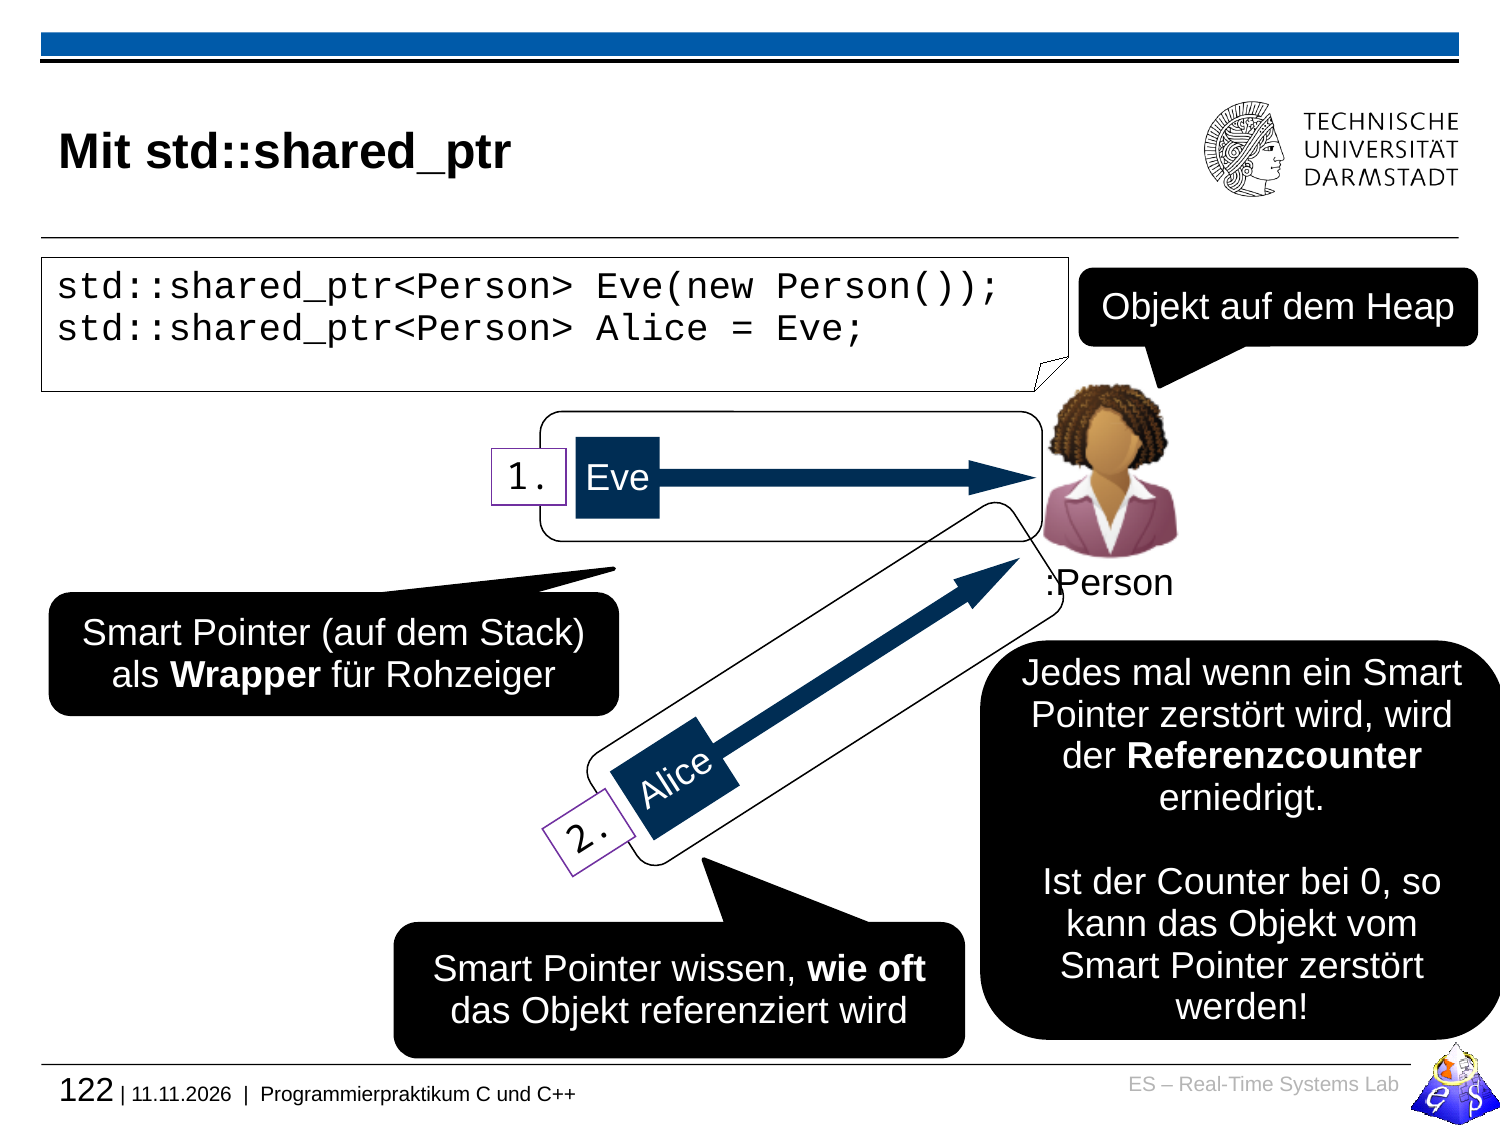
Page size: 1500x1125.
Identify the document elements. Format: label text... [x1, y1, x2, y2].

text_box [587, 502, 1064, 866]
text_box Smart Pointer (auf dem Stack) als Wrapper für Rohzeiger [48, 566, 620, 717]
picture [1041, 377, 1191, 562]
text_box 1. [491, 448, 567, 506]
text_box std::shared_ptr<Person> Eve(new Person()); std::shared_ptr<Person> Alice = Eve; [41, 257, 1069, 392]
text_box :Person [1052, 571, 1189, 612]
picture [1411, 1041, 1500, 1125]
title Mit std::shared_ptr [58, 80, 1187, 218]
picture [1187, 84, 1483, 214]
text_box 2. [542, 788, 636, 877]
text_box Objekt auf dem Heap [1078, 267, 1479, 376]
text_box Jedes mal wenn ein Smart Pointer zerstört wird, wird der Referenzcounter erniedrigt. Ist der Counter bei 0, so kann das Objekt vom Smart Pointer zerstört werden! [980, 640, 1500, 1040]
text_box Smart Pointer wissen, wie oft das Objekt referenziert wird [393, 857, 966, 1059]
text_box [540, 411, 1036, 542]
